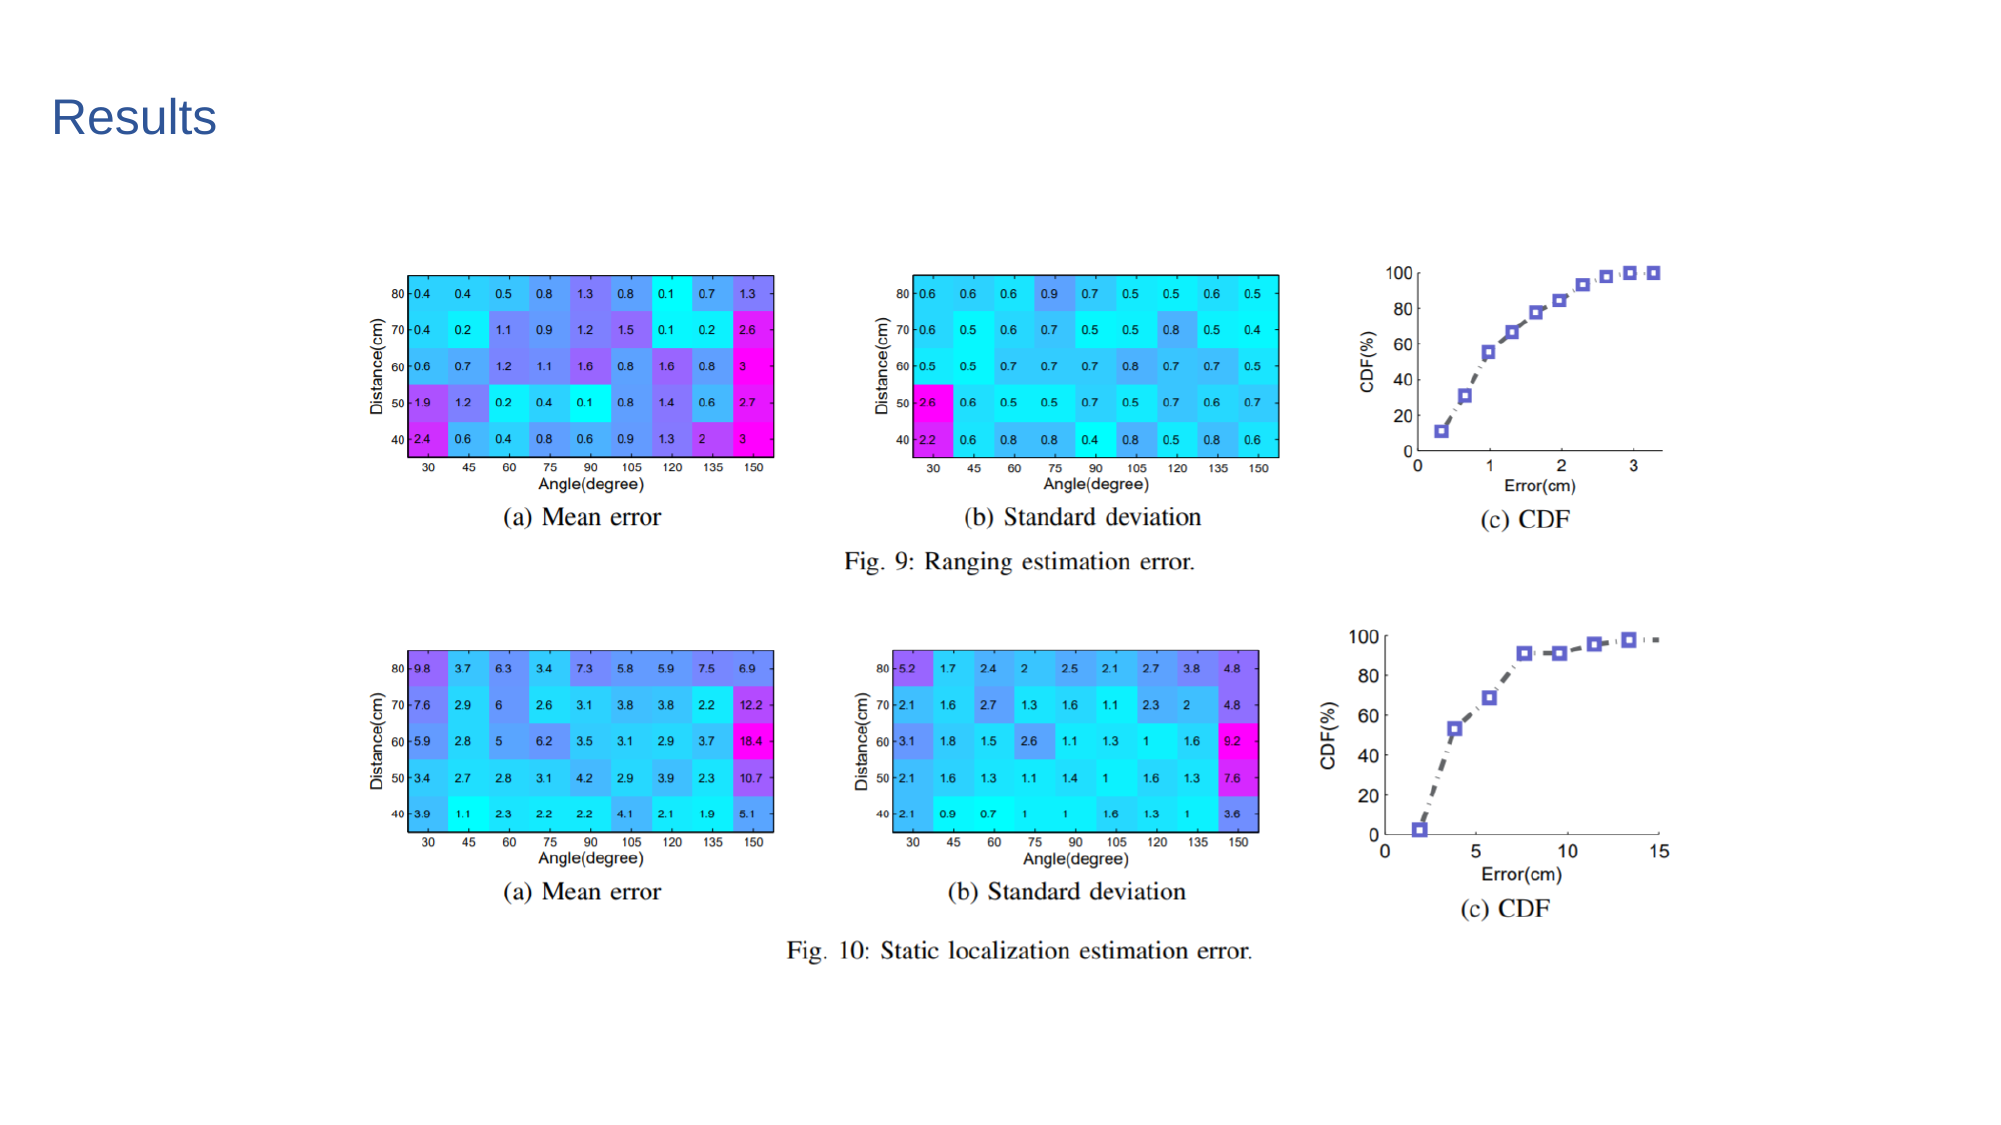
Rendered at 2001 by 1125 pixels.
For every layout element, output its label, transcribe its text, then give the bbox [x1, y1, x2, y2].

picture [300, 221, 1734, 978]
title Results [36, 56, 1213, 181]
